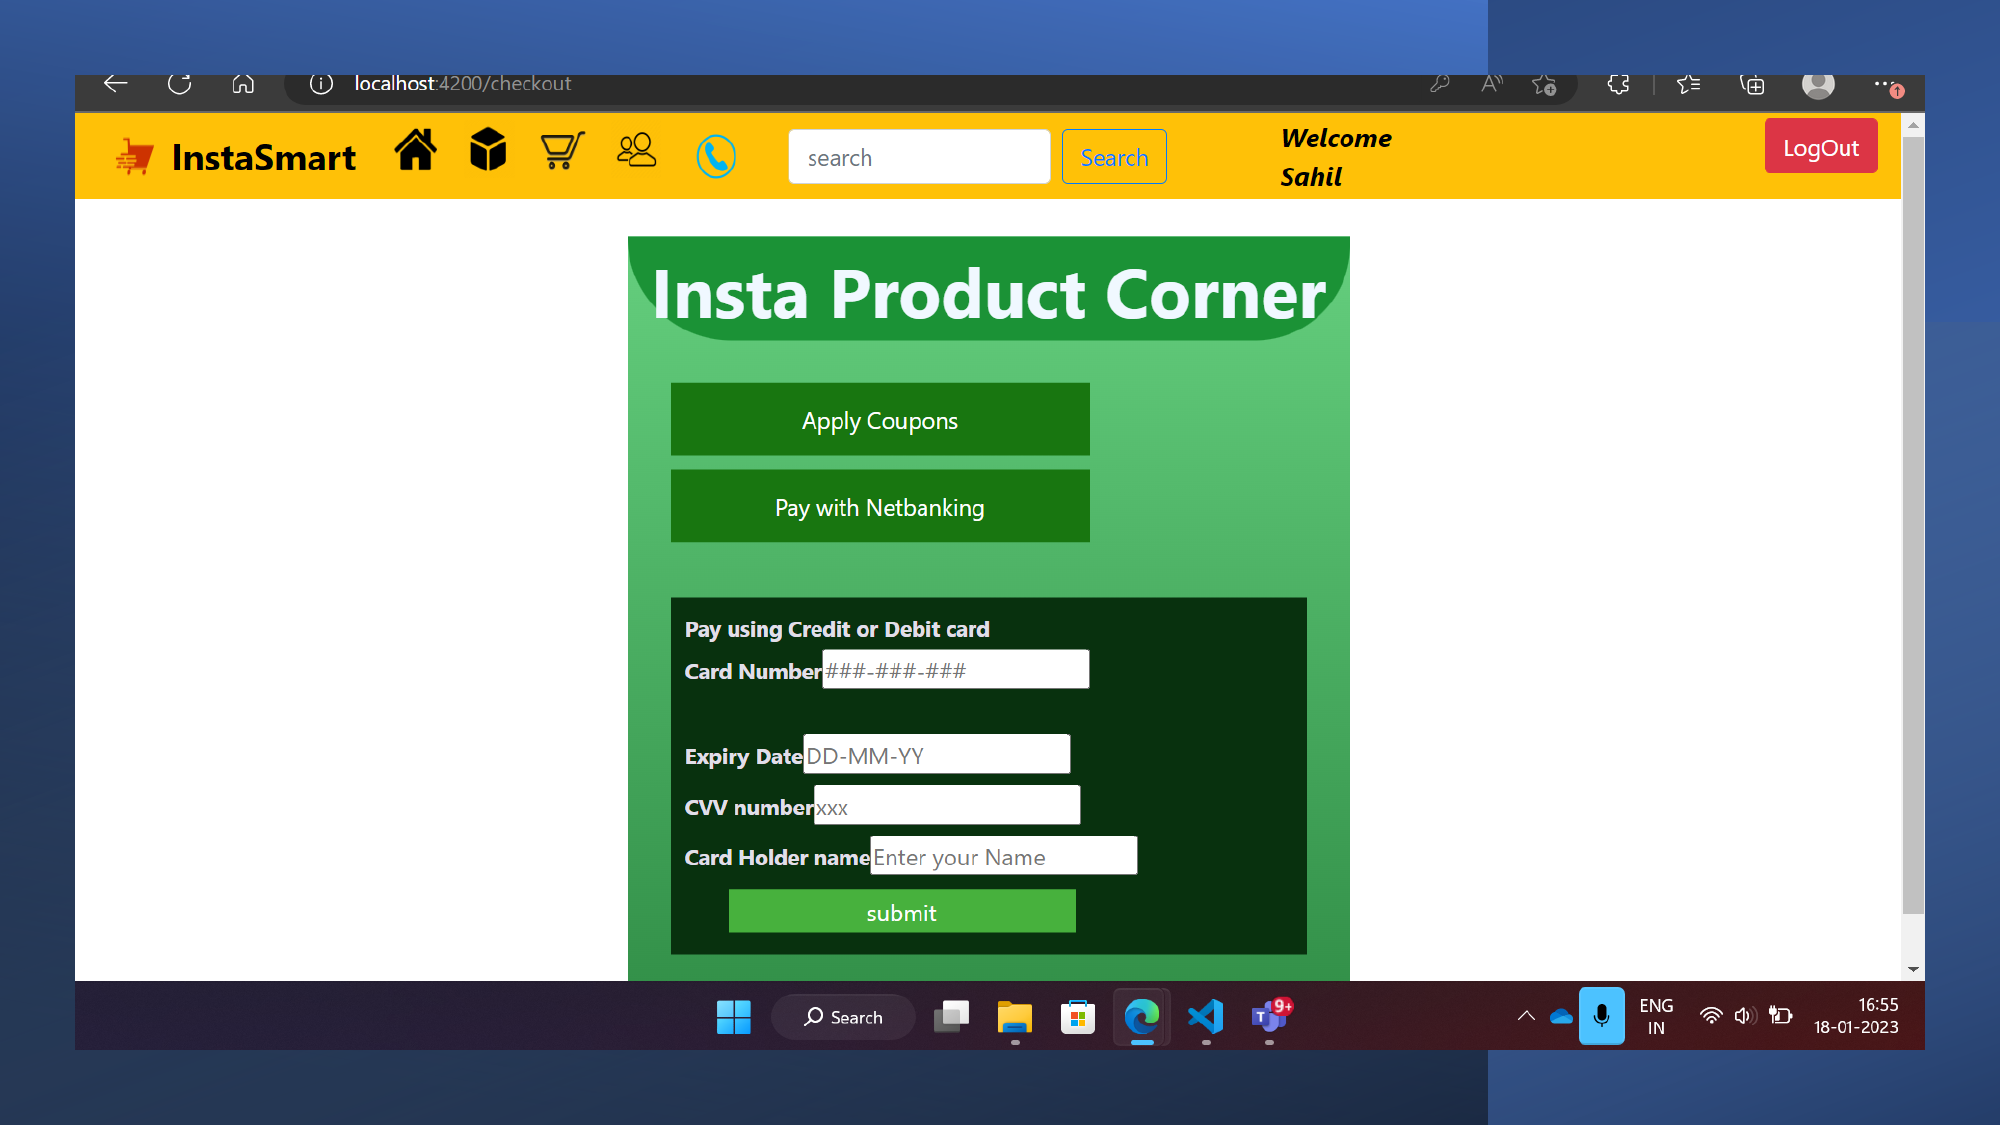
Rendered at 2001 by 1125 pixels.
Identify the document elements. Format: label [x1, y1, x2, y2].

list [74, 74, 1925, 1050]
text_box [0, 321, 2000, 1125]
text_box [0, 0, 1489, 321]
text_box [1489, 0, 2000, 321]
